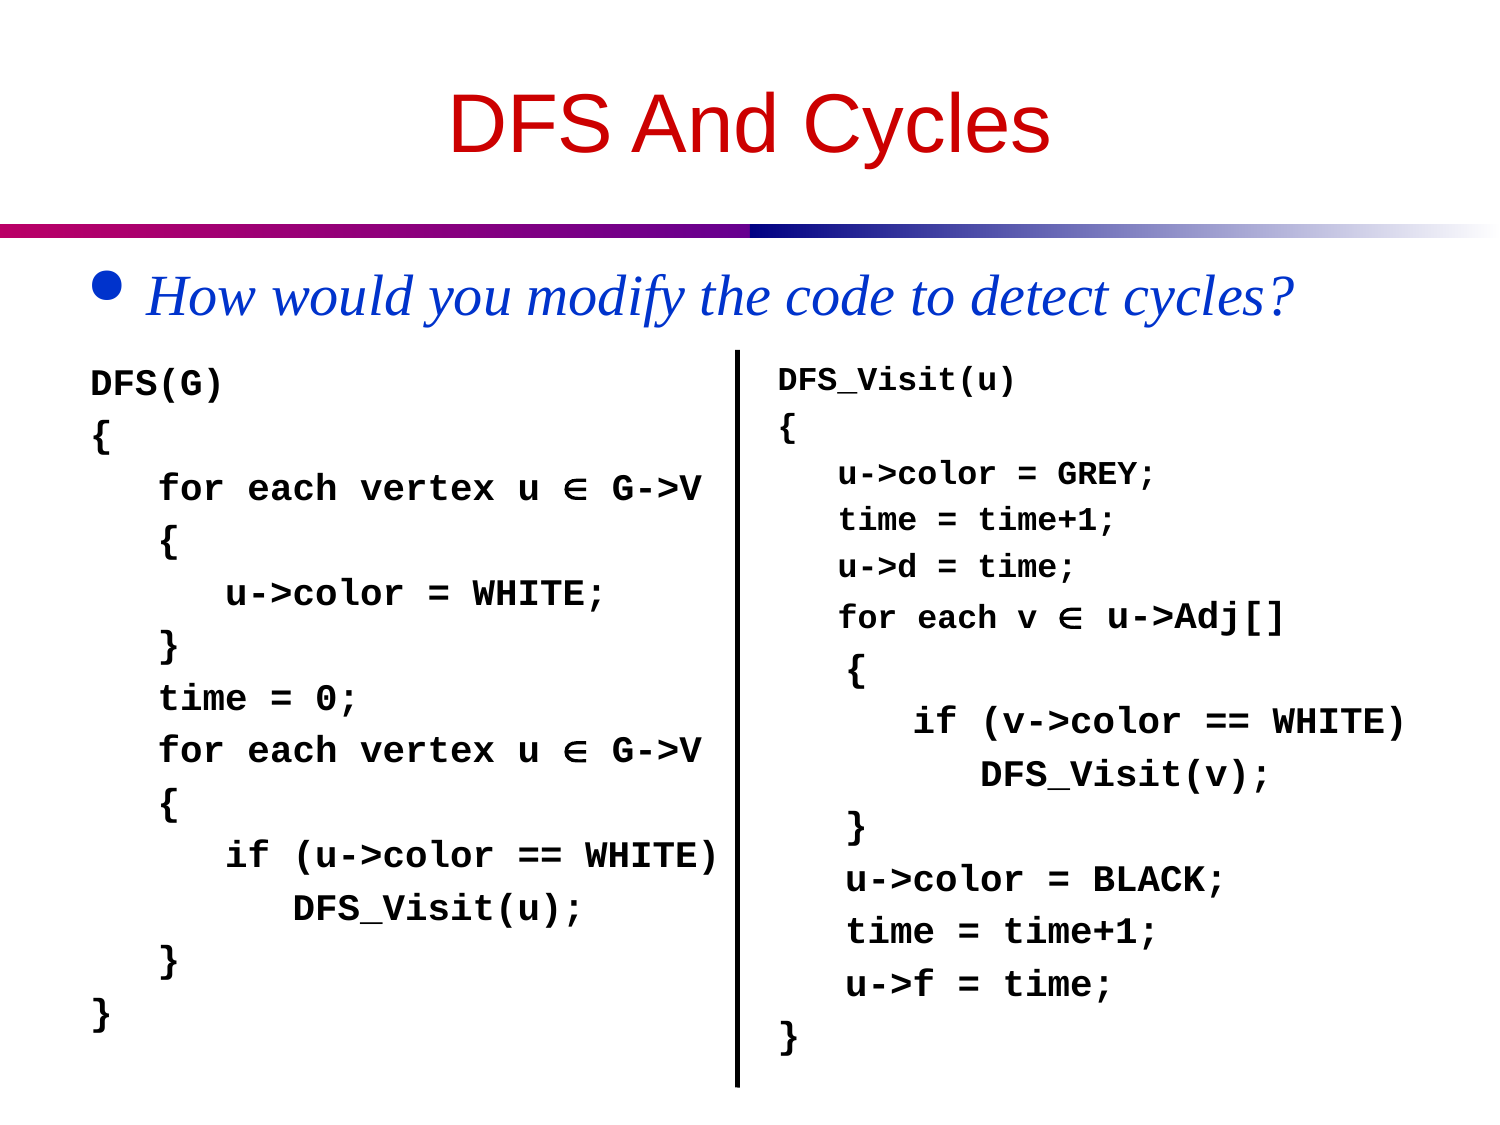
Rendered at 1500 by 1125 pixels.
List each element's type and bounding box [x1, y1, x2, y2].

text_box [74, 349, 738, 1088]
list [75, 249, 1425, 963]
title [75, 37, 1425, 200]
text_box [762, 350, 1425, 1063]
